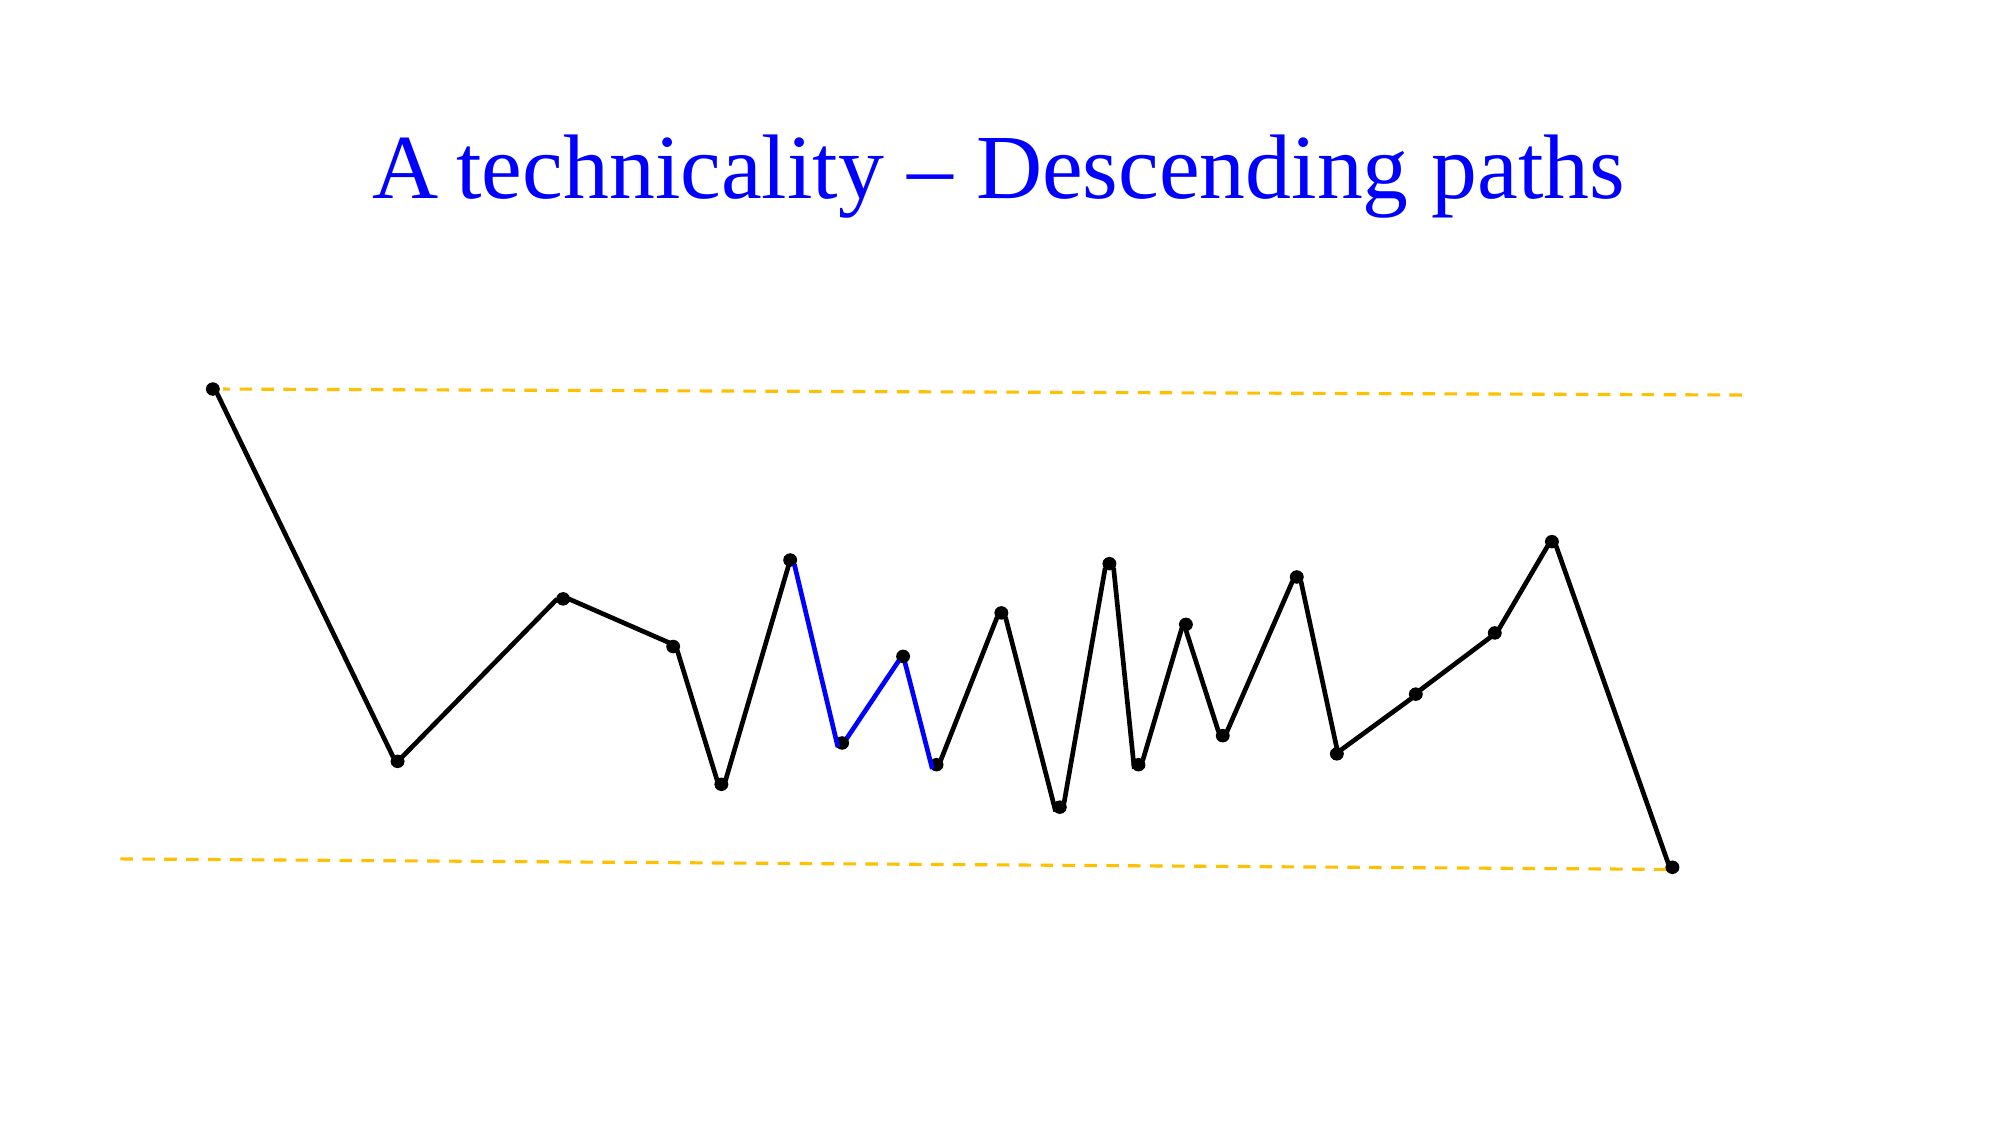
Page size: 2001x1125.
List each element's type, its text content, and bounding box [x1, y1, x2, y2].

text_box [118, 383, 1742, 874]
title A technicality – Descending paths [137, 59, 1863, 278]
